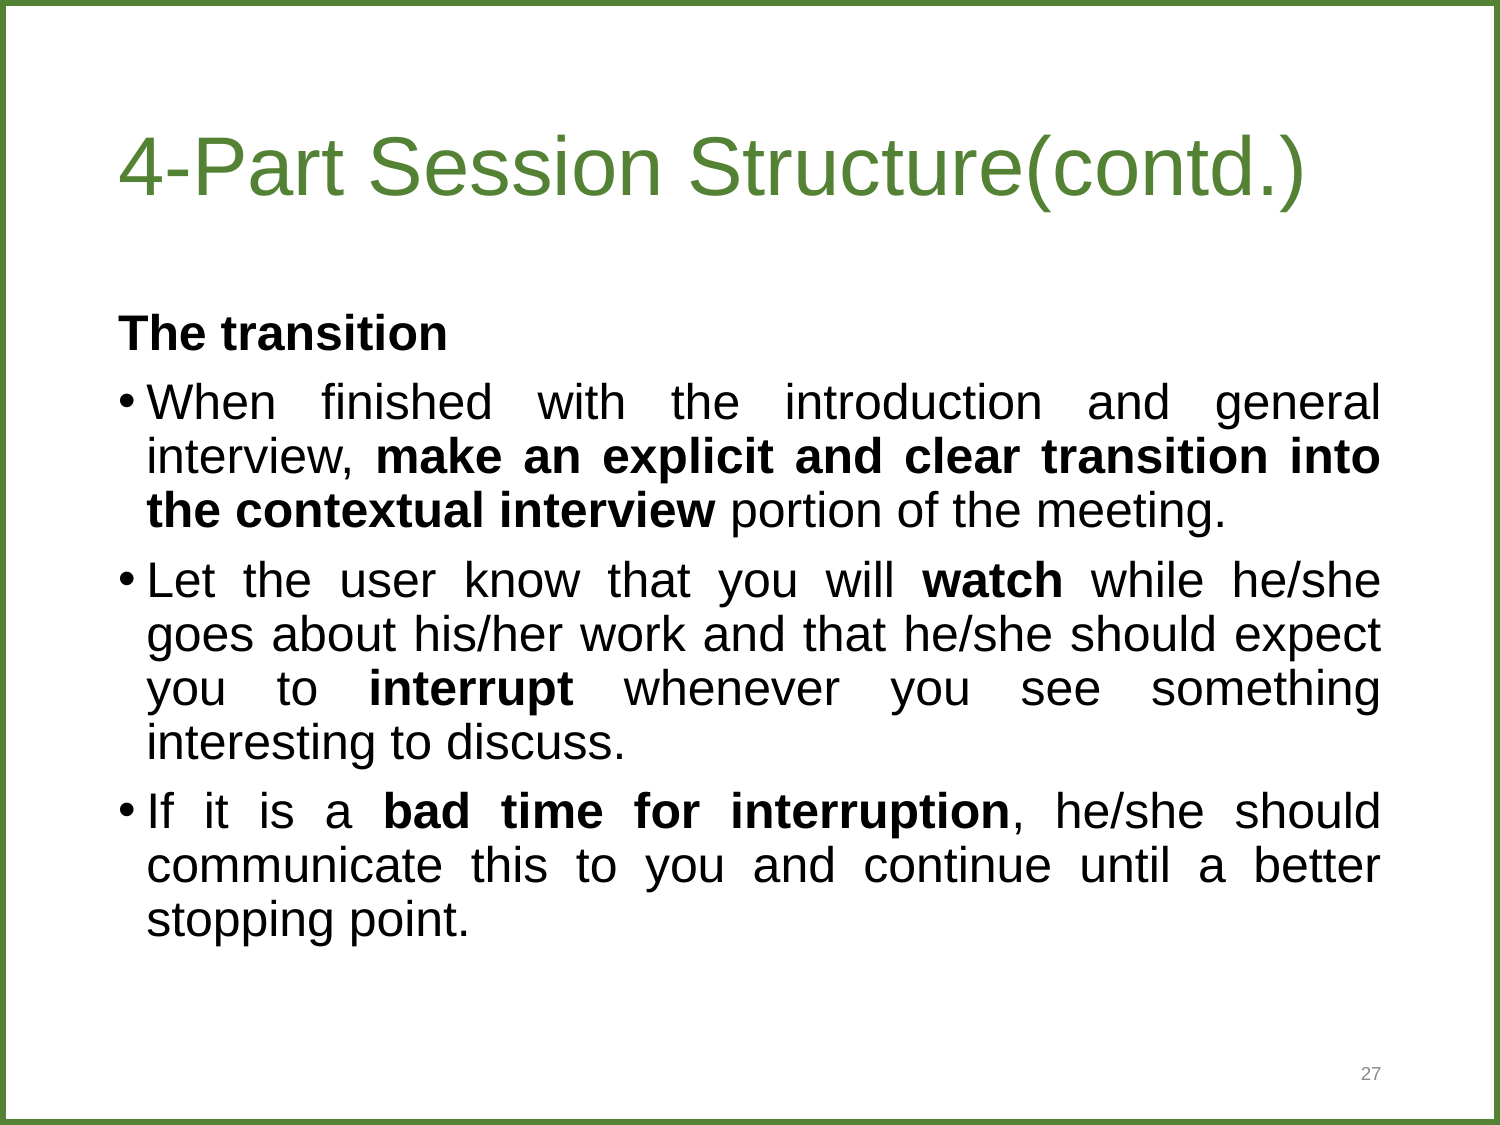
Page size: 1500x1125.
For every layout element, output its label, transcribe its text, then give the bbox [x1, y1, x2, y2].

list The transition When finished with the introduction and general interview, make an explicit and clear transition into the contextual interview portion of the meeting. Let the user know that you will watch while he/she goes about his/her work and that he/she should expect you to interrupt whenever you see something interesting to discuss. If it is a bad time for interruption, he/she should communicate this to you and continue until a better stopping point. [103, 299, 1397, 1014]
title 4-Part Session Structure(contd.) [103, 59, 1397, 278]
slide_number 27 [1059, 1042, 1397, 1103]
